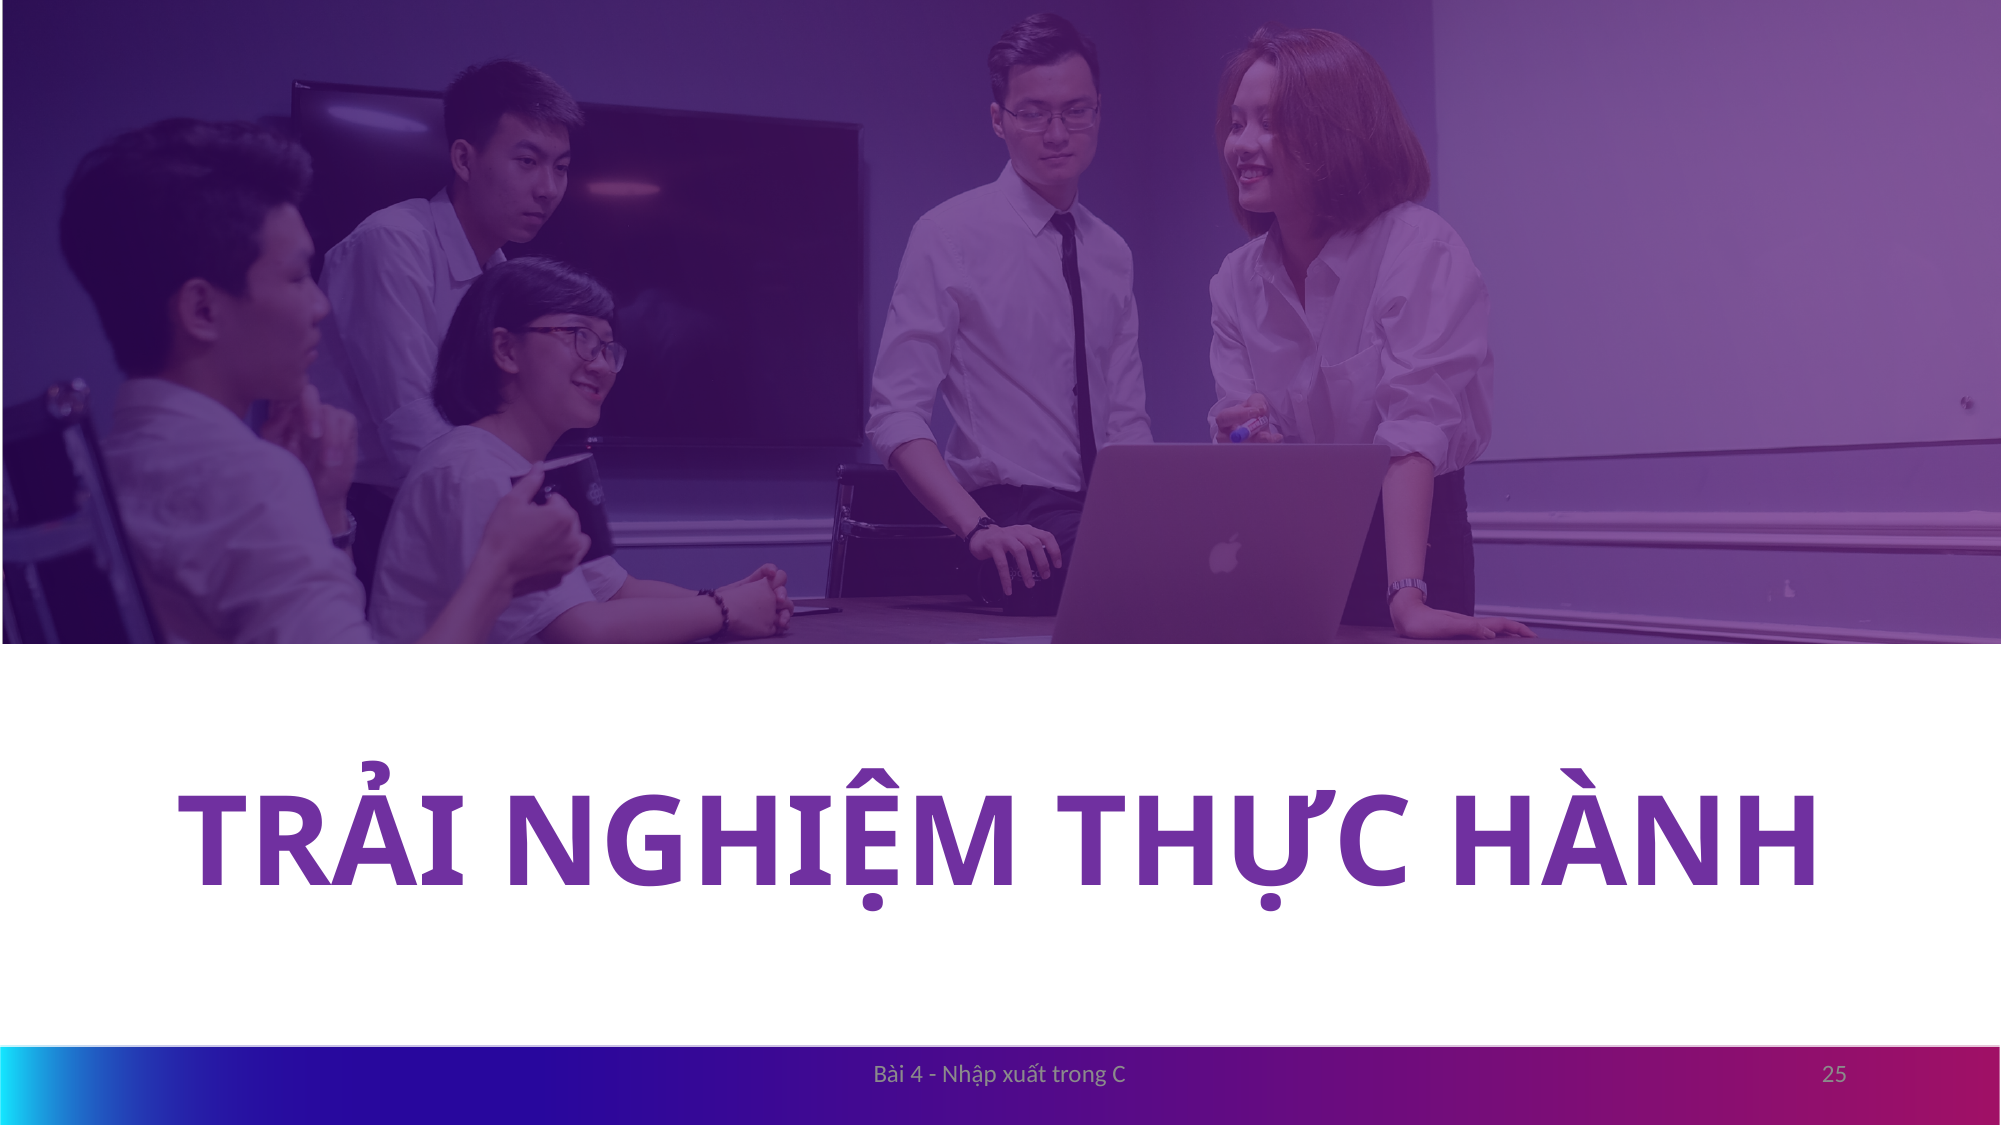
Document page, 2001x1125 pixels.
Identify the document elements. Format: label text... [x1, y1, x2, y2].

picture [0, 0, 2001, 644]
text_box TRẢI NGHIỆM THỰC HÀNH [67, 678, 1936, 918]
picture [0, 1045, 2000, 1125]
